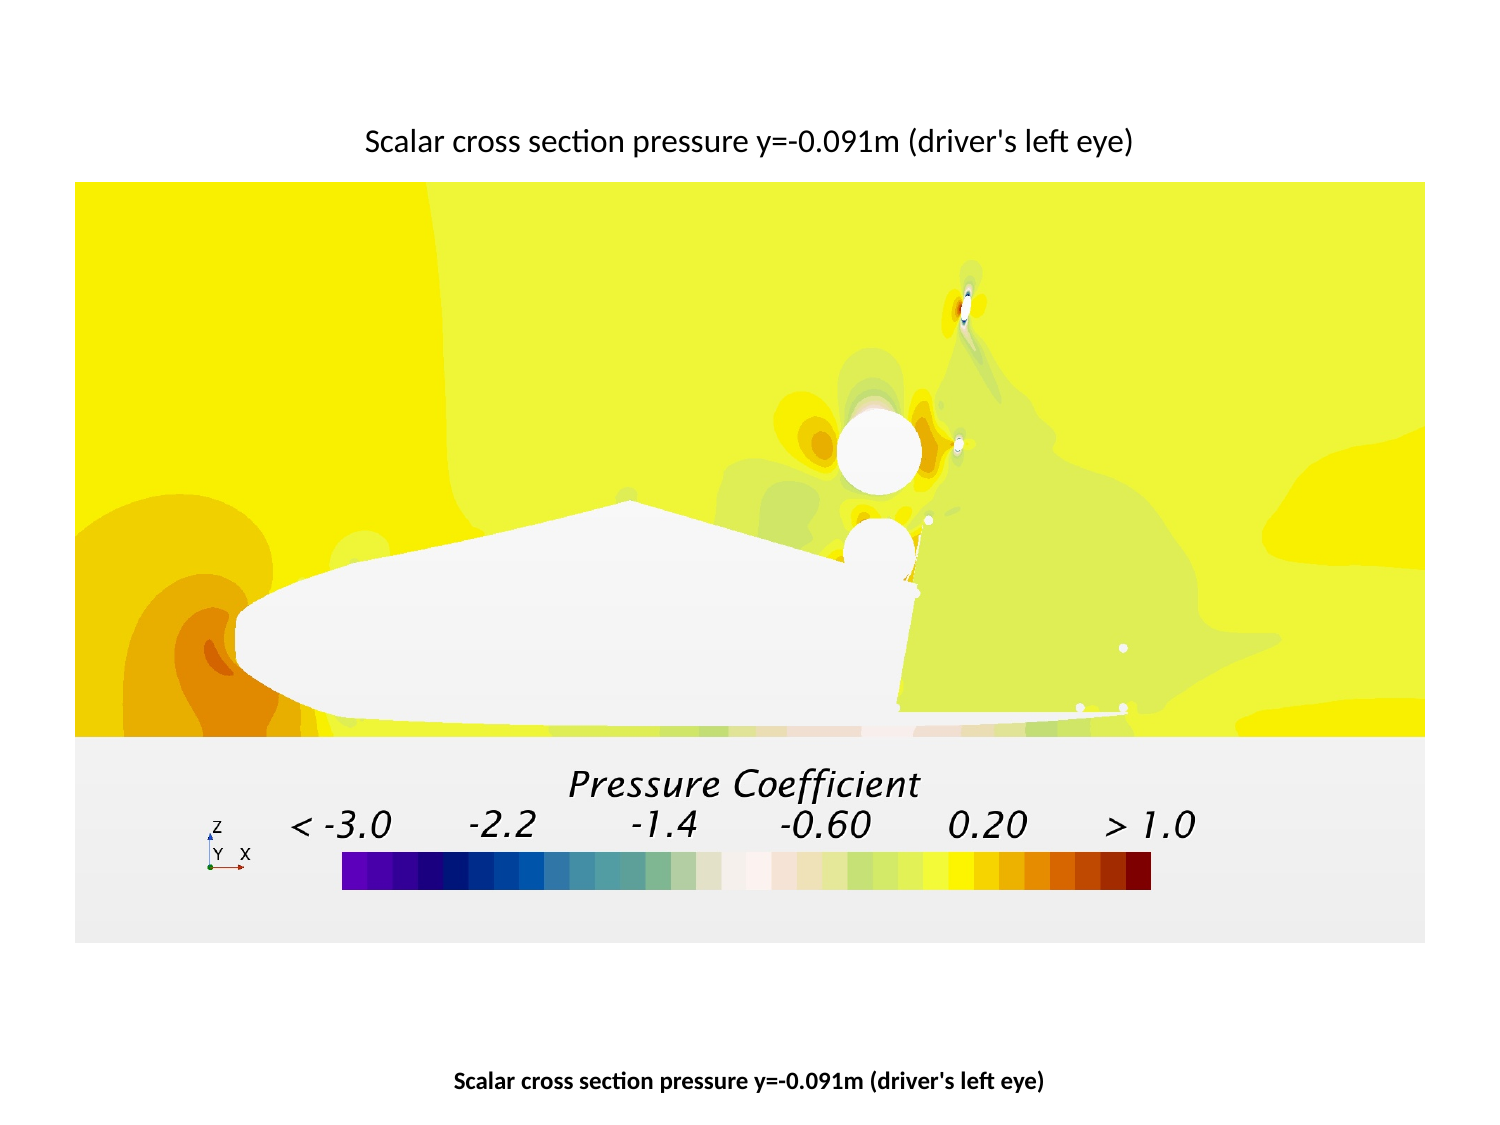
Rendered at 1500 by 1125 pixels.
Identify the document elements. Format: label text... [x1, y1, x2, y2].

title Scalar cross section pressure y=-0.091m (driver's left eye) [75, 45, 1425, 182]
text_box Scalar cross section pressure y=-0.091m (driver's left eye) [438, 1012, 1061, 1103]
picture [74, 182, 1426, 943]
